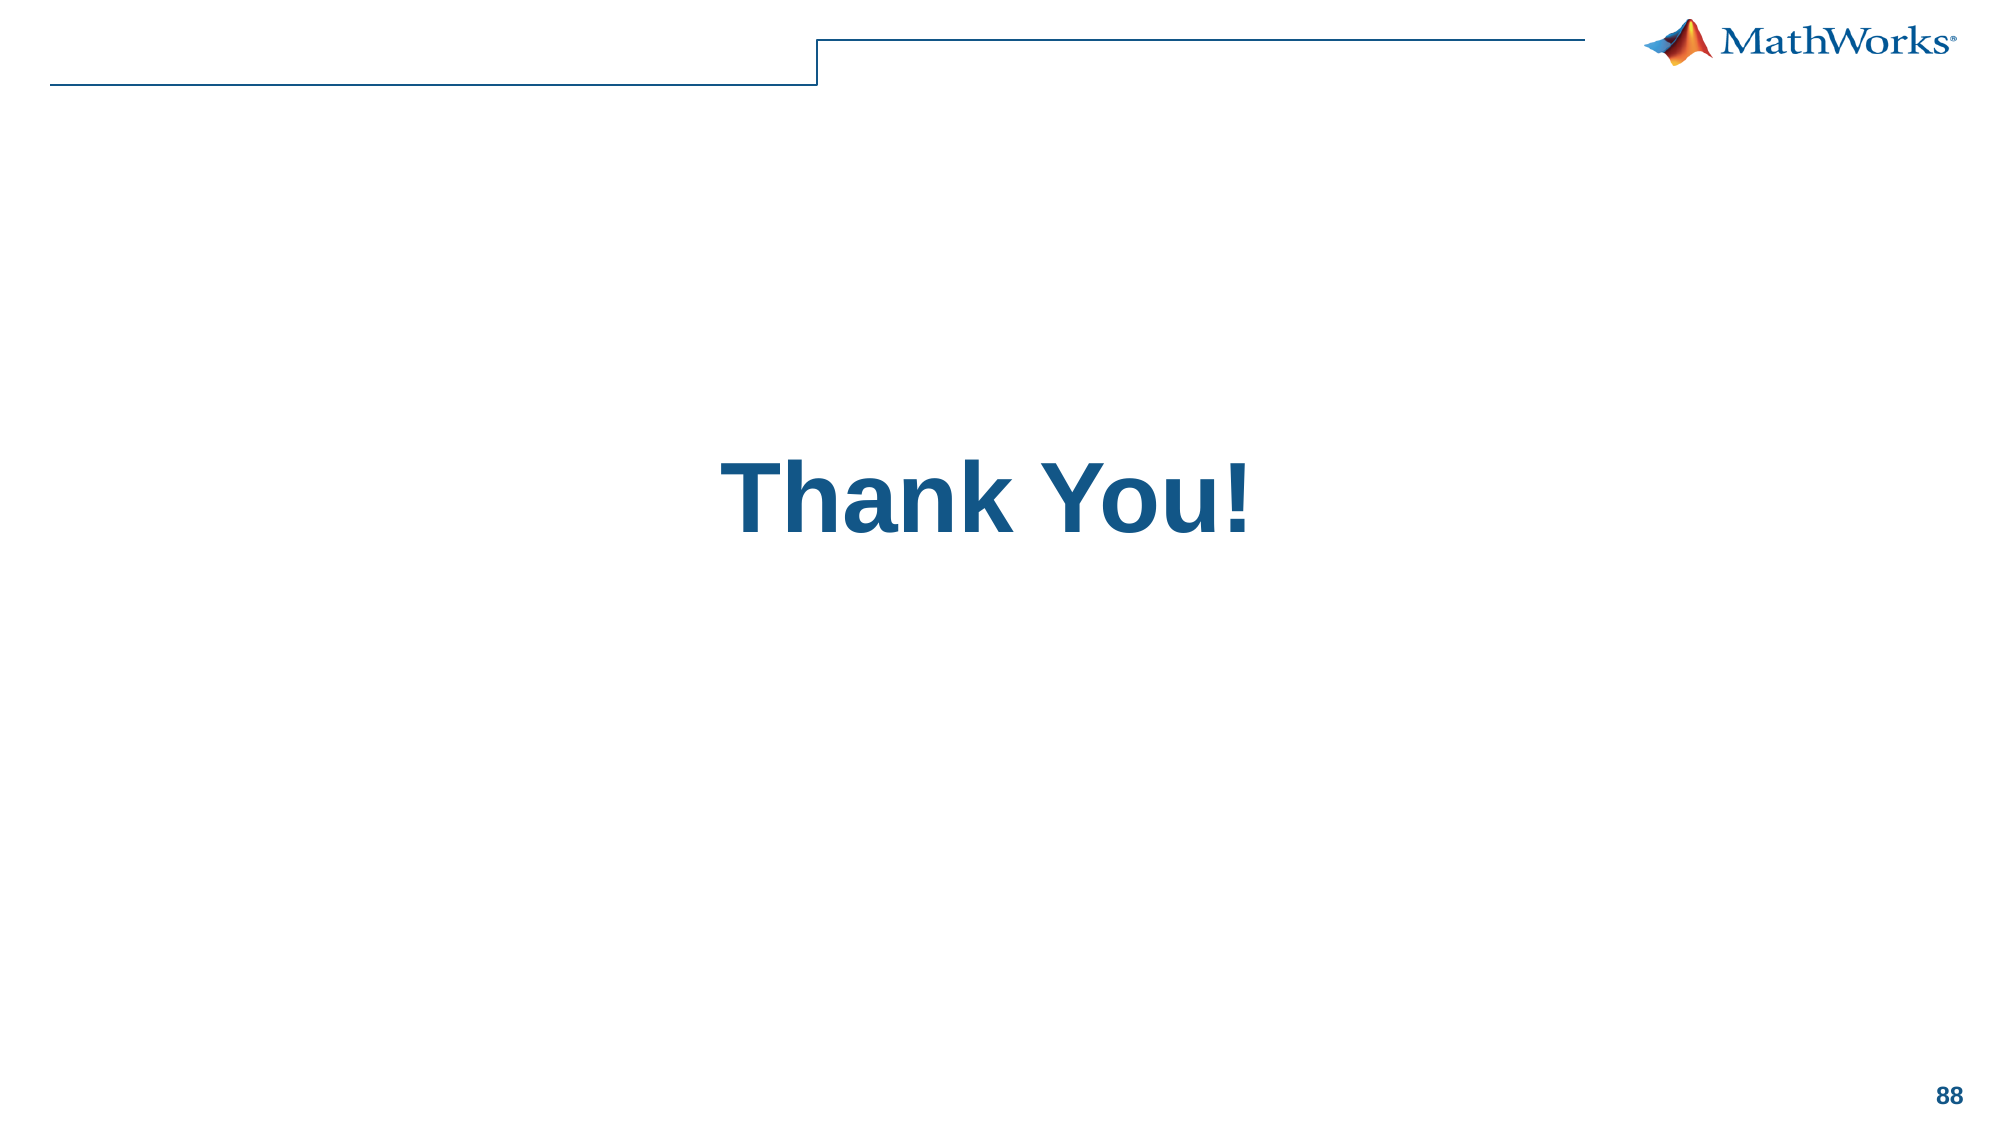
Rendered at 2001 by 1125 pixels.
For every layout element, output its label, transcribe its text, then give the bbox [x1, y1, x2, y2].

title Thank You! [624, 425, 1350, 588]
picture [1634, 7, 1977, 78]
